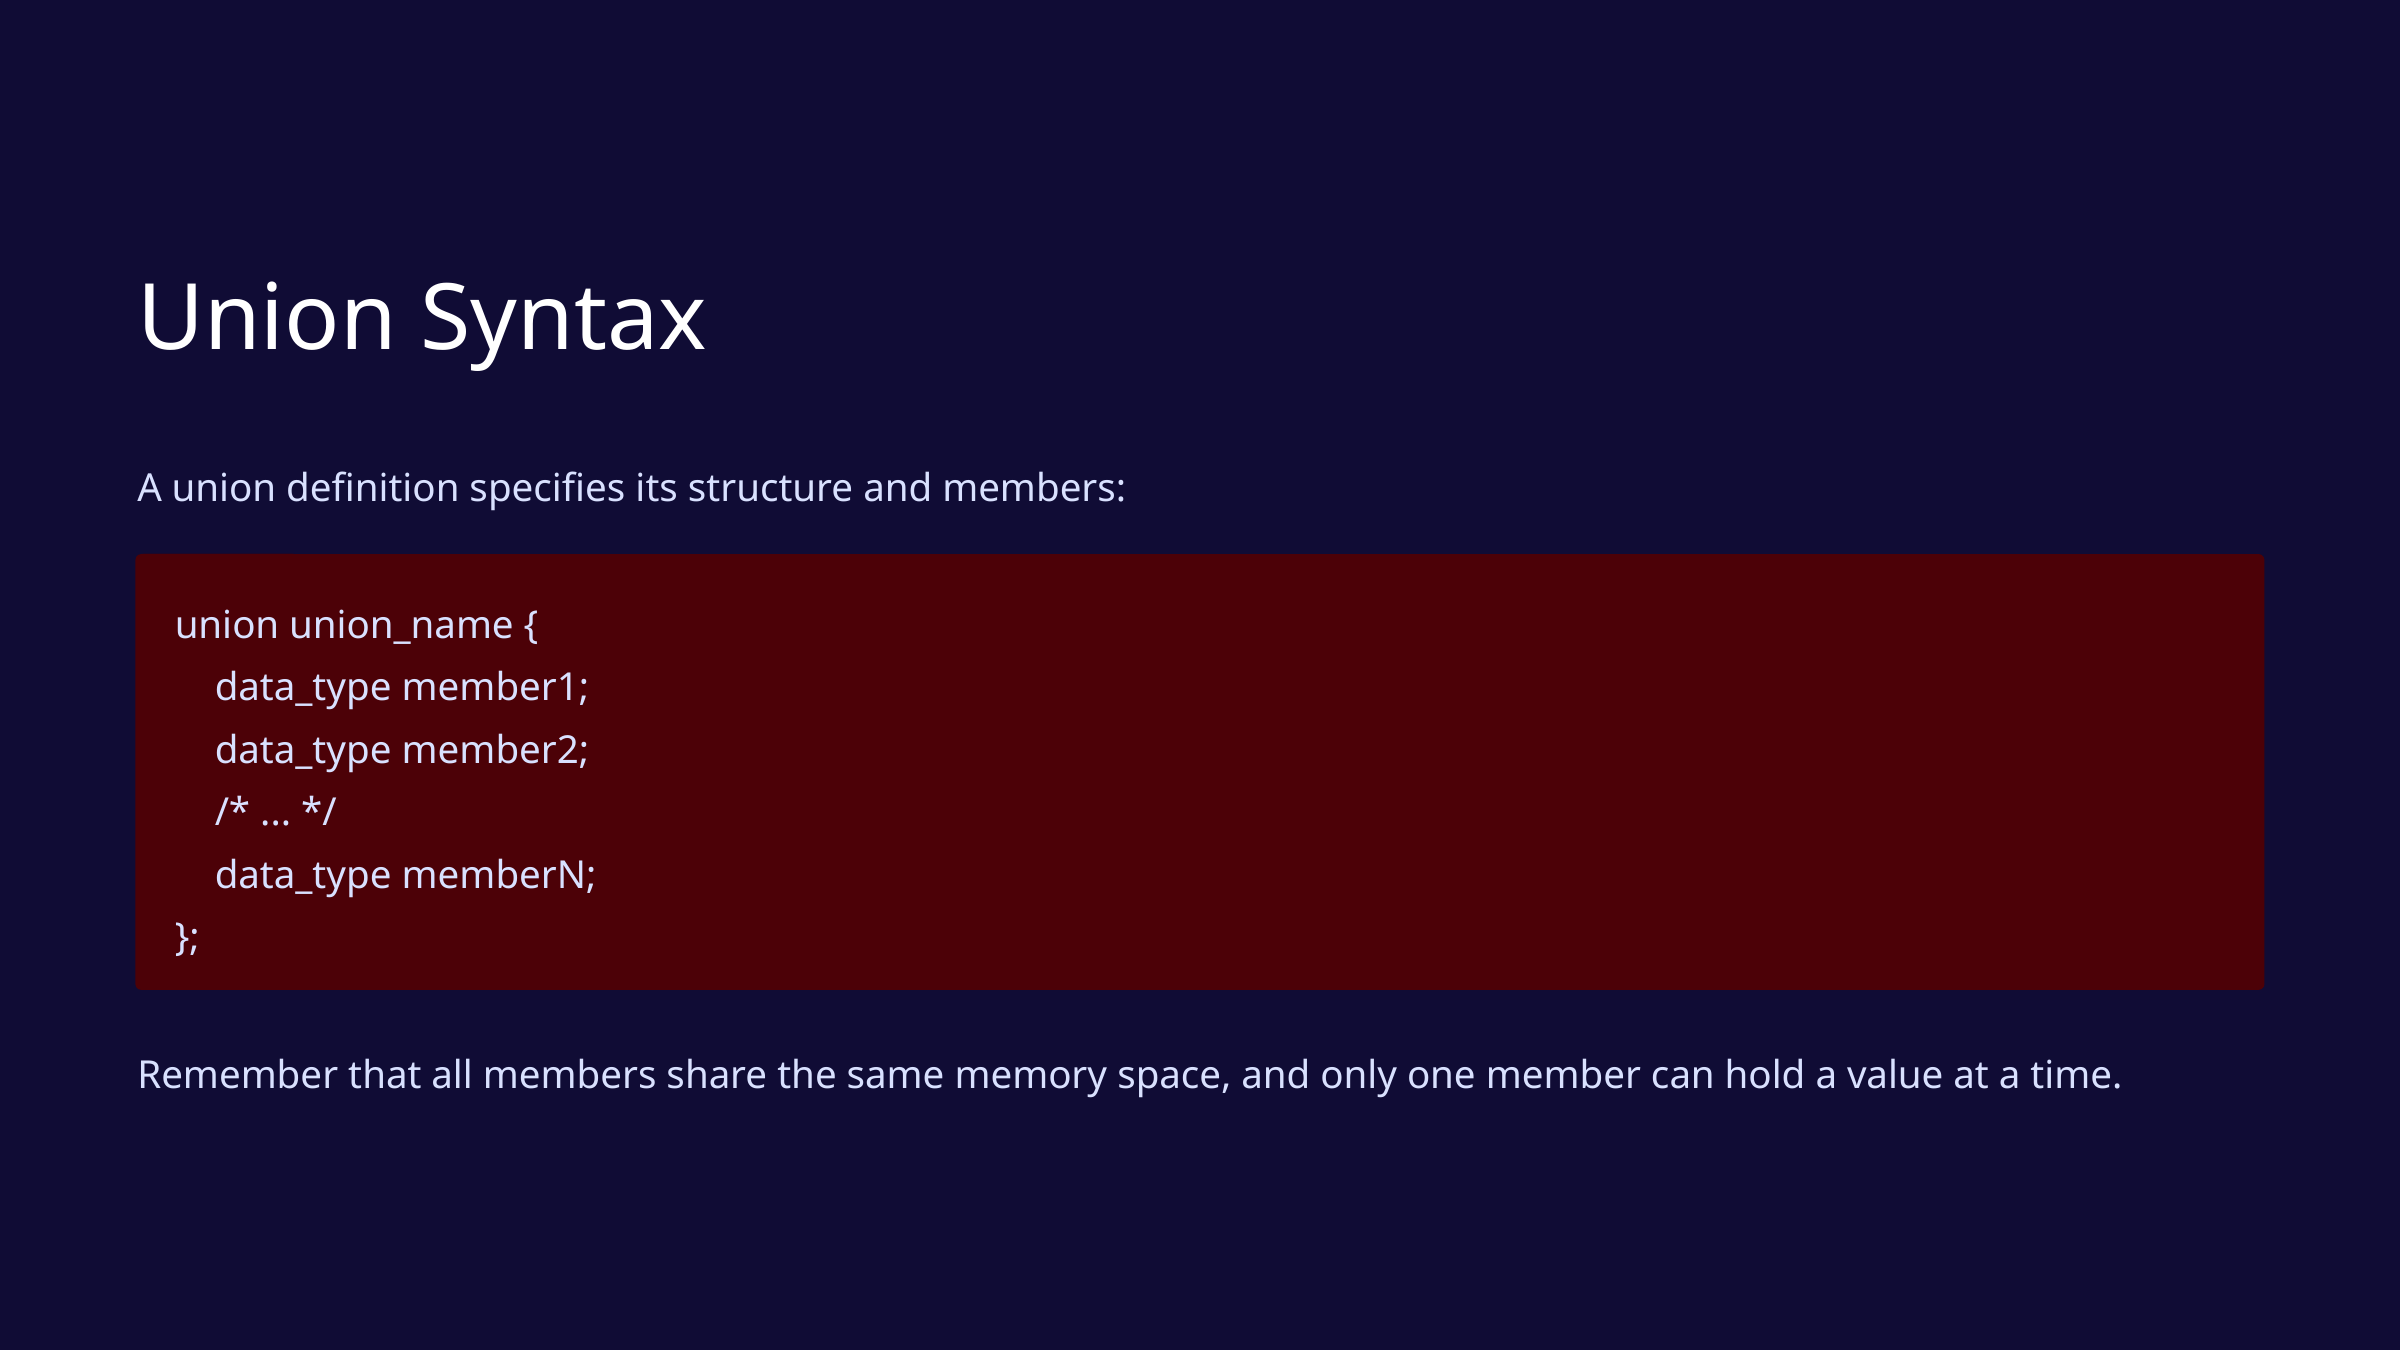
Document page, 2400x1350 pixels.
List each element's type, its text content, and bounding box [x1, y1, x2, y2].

text_box union union_name { data_type member1; data_type member2; /* ... */ data_type memberN; }; [174, 583, 2226, 961]
text_box Remember that all members share the same memory space, and only one member can hold a value at a time. [137, 1034, 2263, 1097]
text_box [135, 553, 2265, 990]
text_box A union definition specifies its structure and members: [137, 447, 2263, 510]
text_box Union Syntax [137, 252, 1062, 369]
